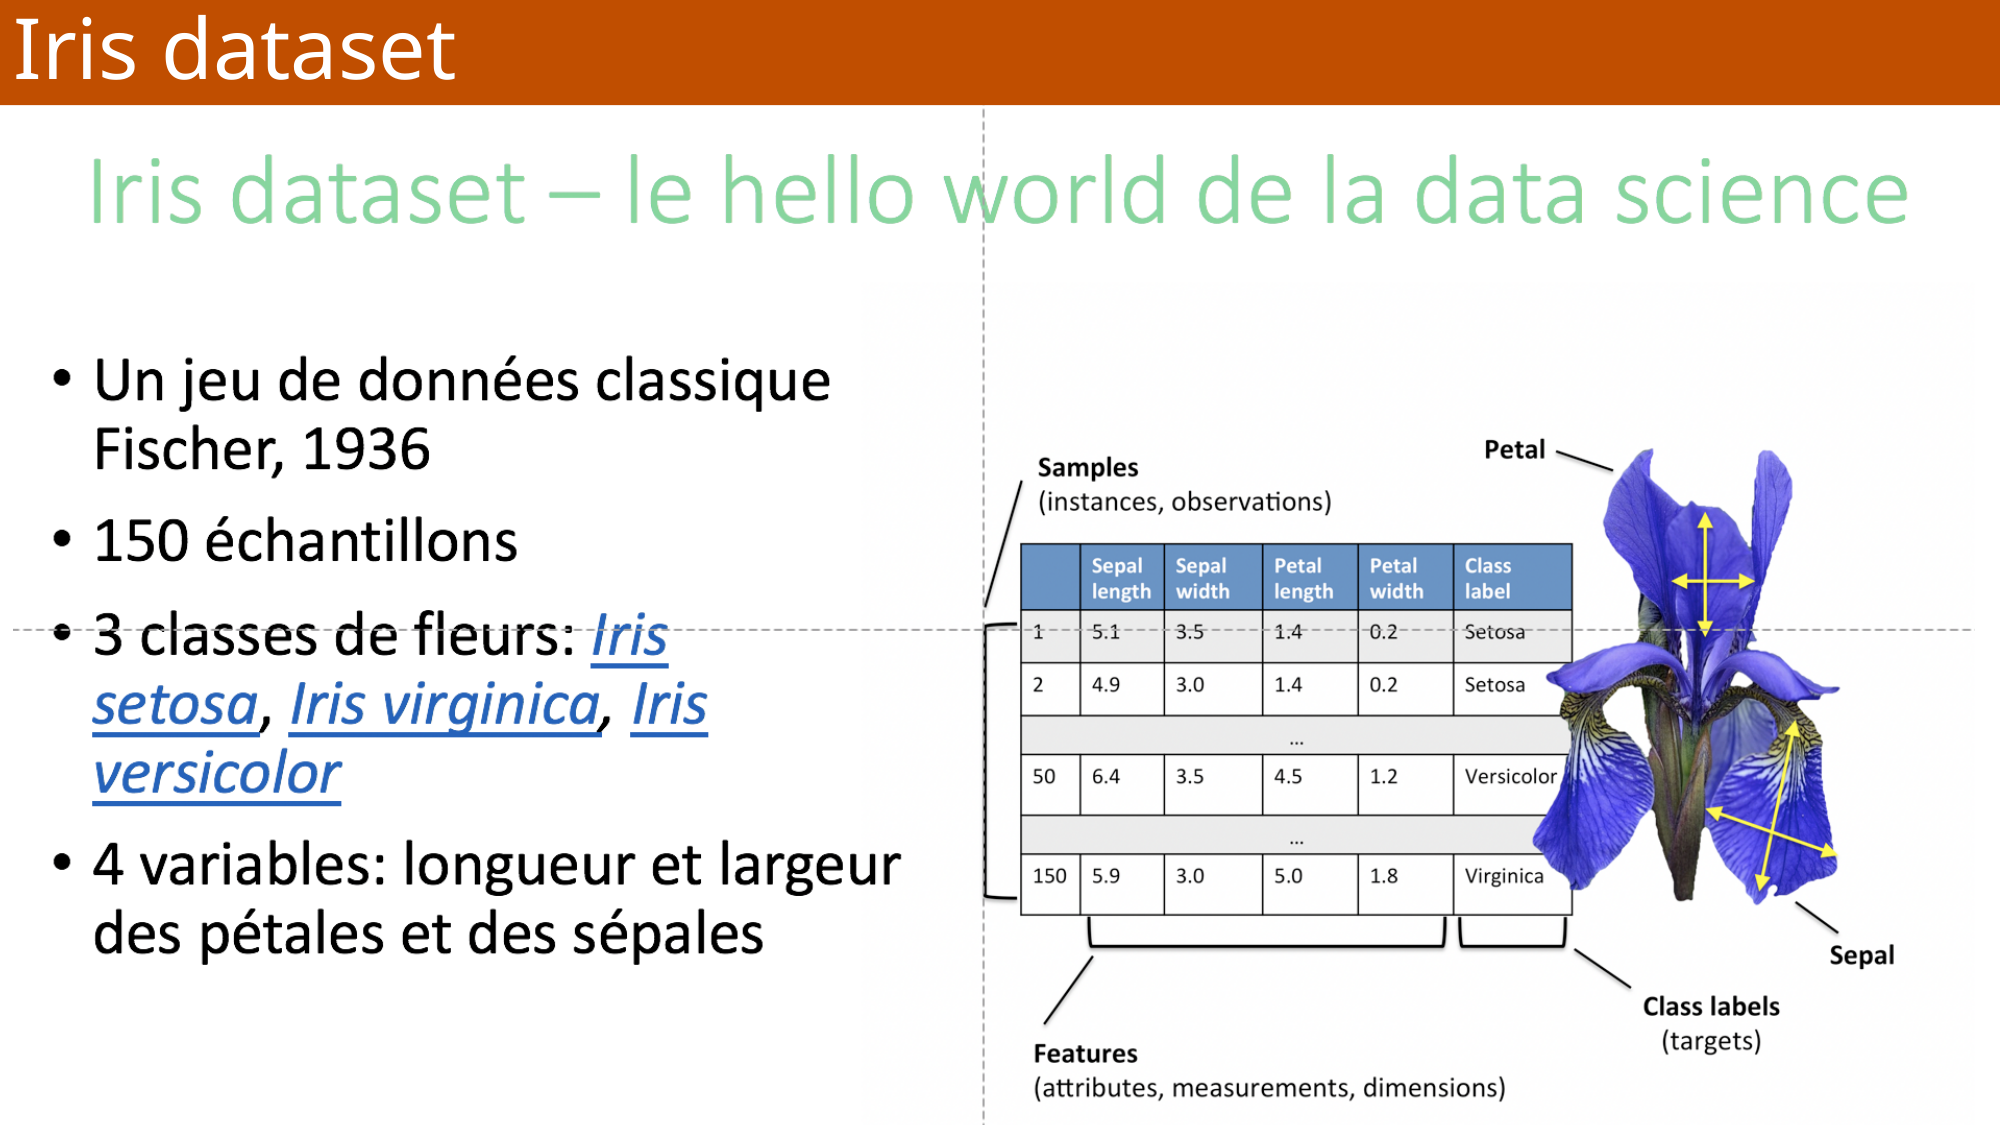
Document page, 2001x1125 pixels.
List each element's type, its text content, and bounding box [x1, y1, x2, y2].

picture [13, 105, 1975, 1125]
text_box Iris dataset [0, 0, 2000, 106]
